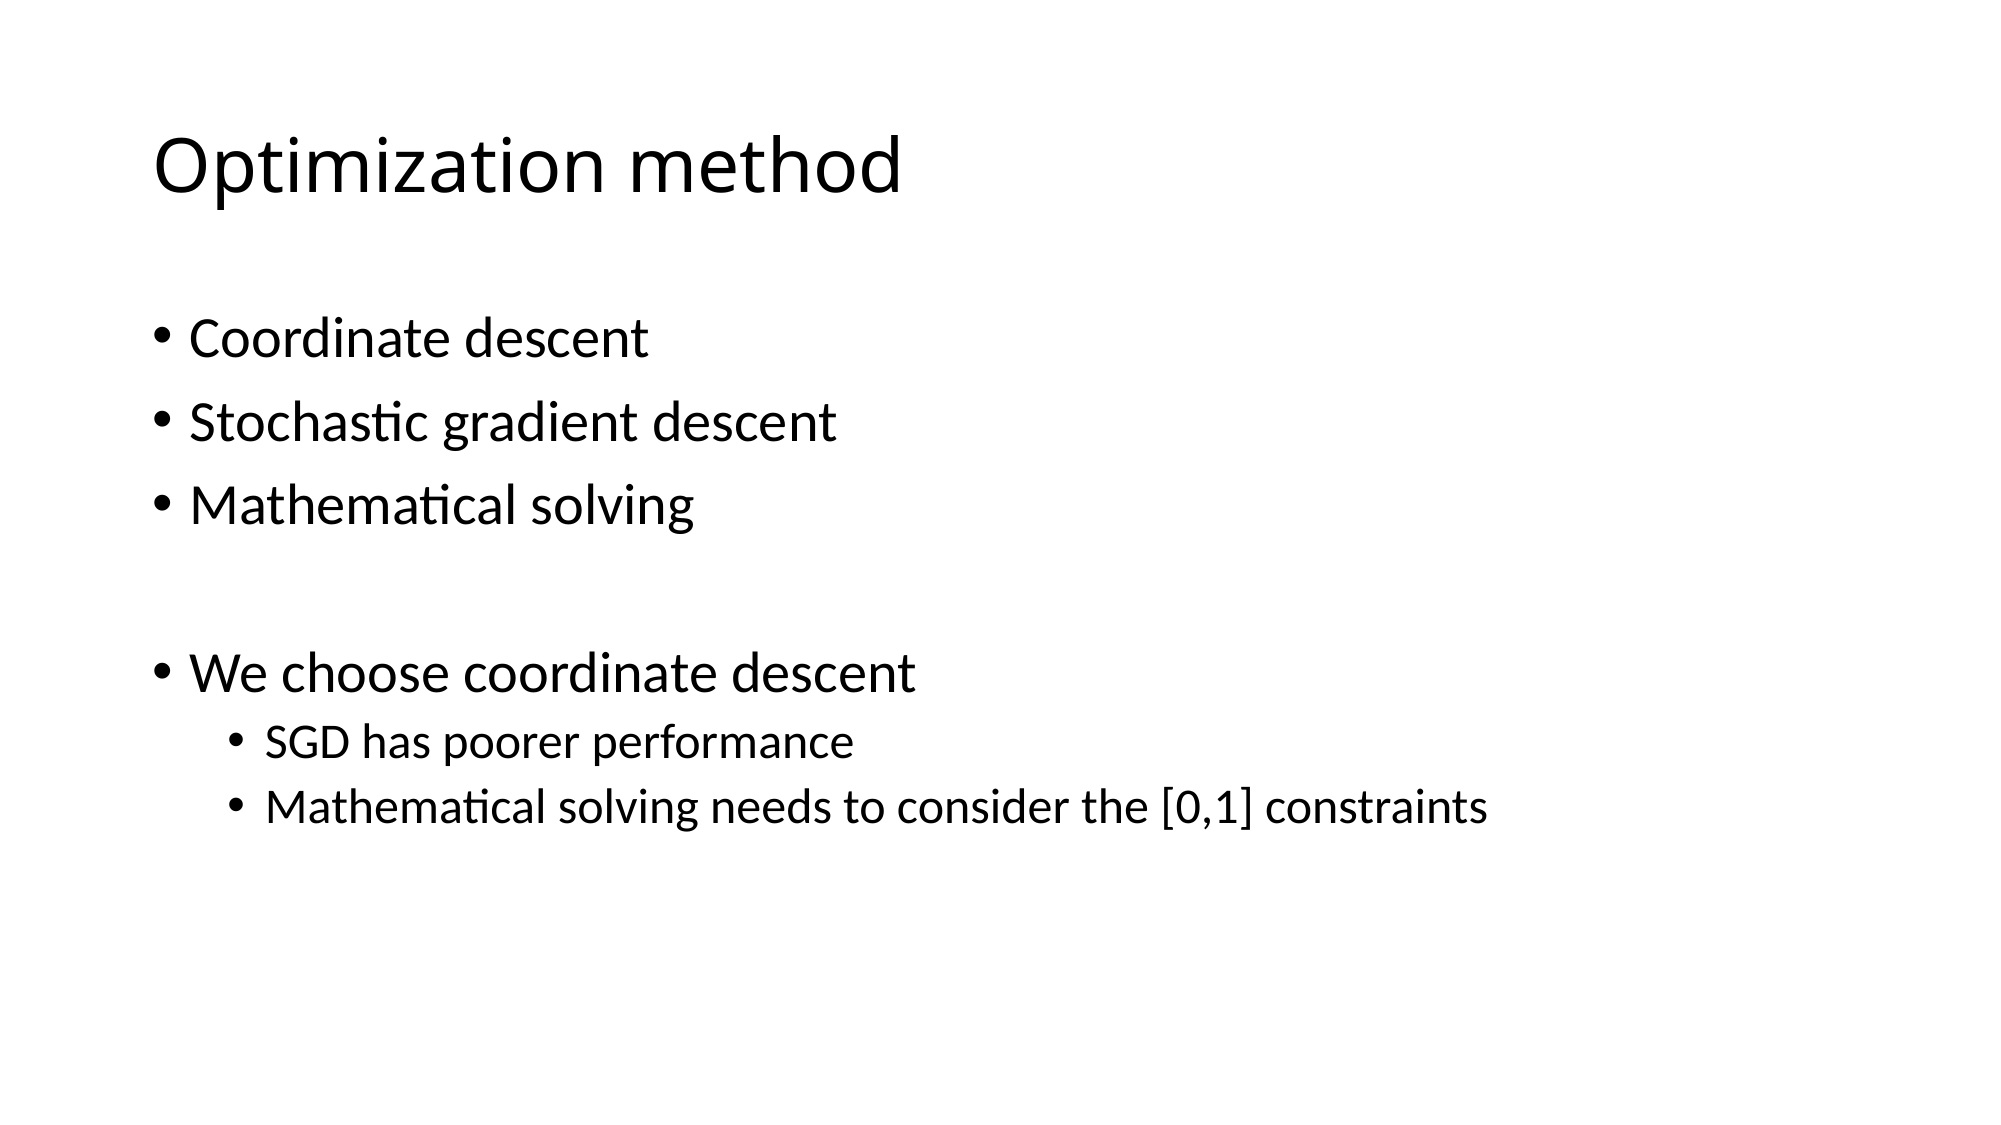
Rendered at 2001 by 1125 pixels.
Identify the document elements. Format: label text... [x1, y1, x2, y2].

list Coordinate descent Stochastic gradient descent Mathematical solving We choose coordinate descent SGD has poorer performance Mathematical solving needs to consider the [0,1] constraints [137, 299, 1863, 1014]
title Optimization method [137, 59, 1863, 278]
